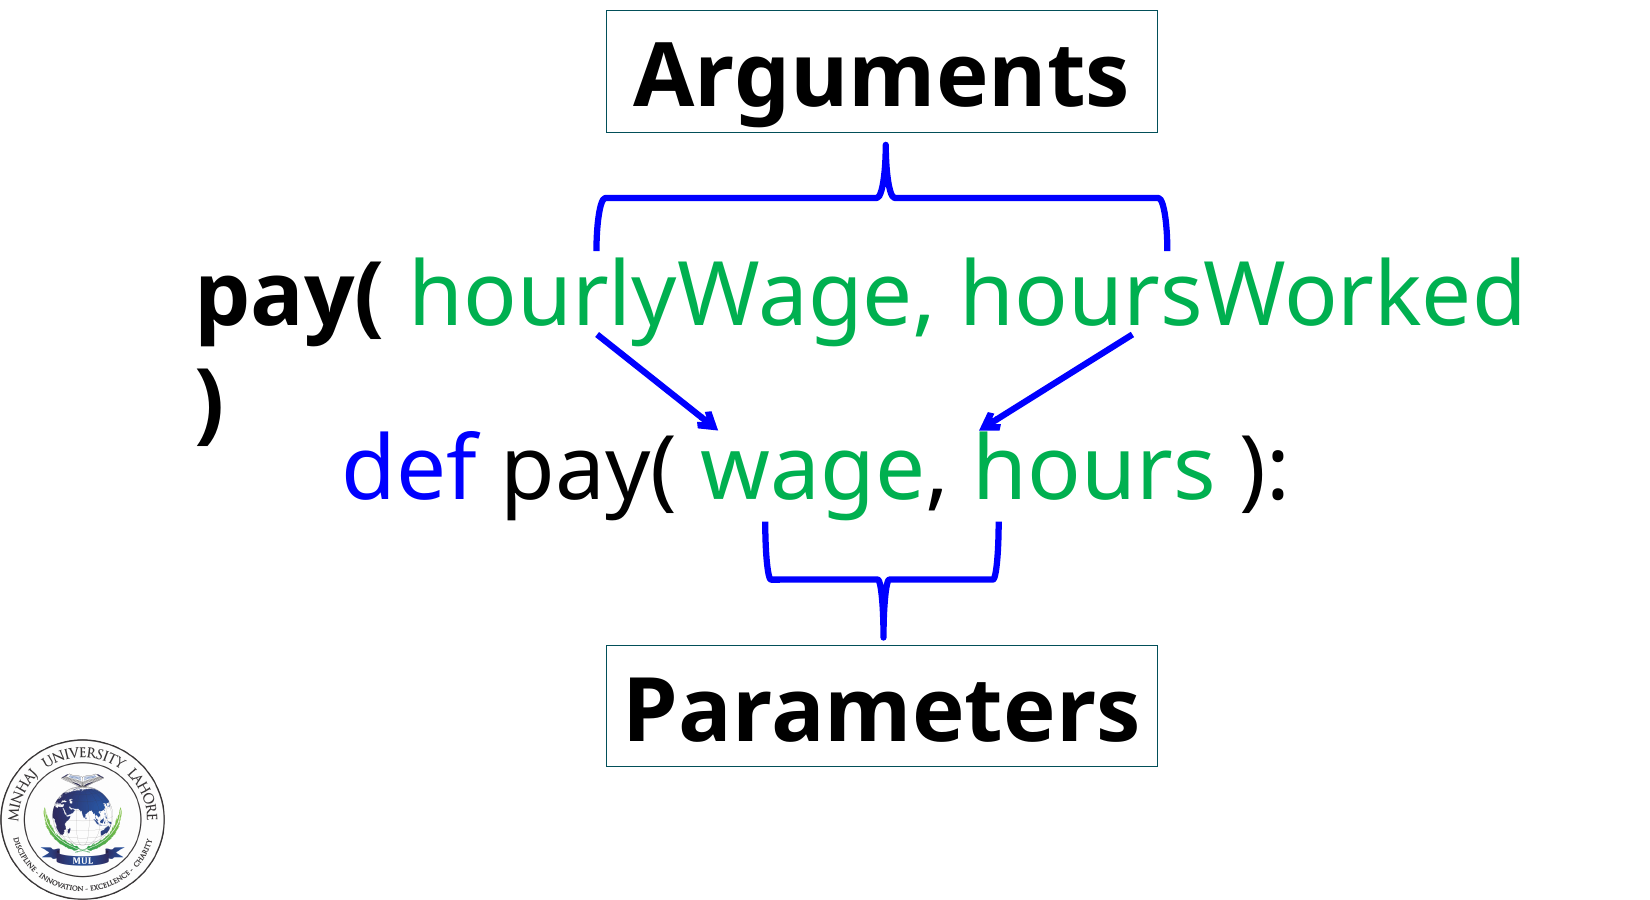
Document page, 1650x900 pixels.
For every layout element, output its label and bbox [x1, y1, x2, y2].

text_box [179, 10, 1547, 769]
picture [0, 739, 165, 900]
